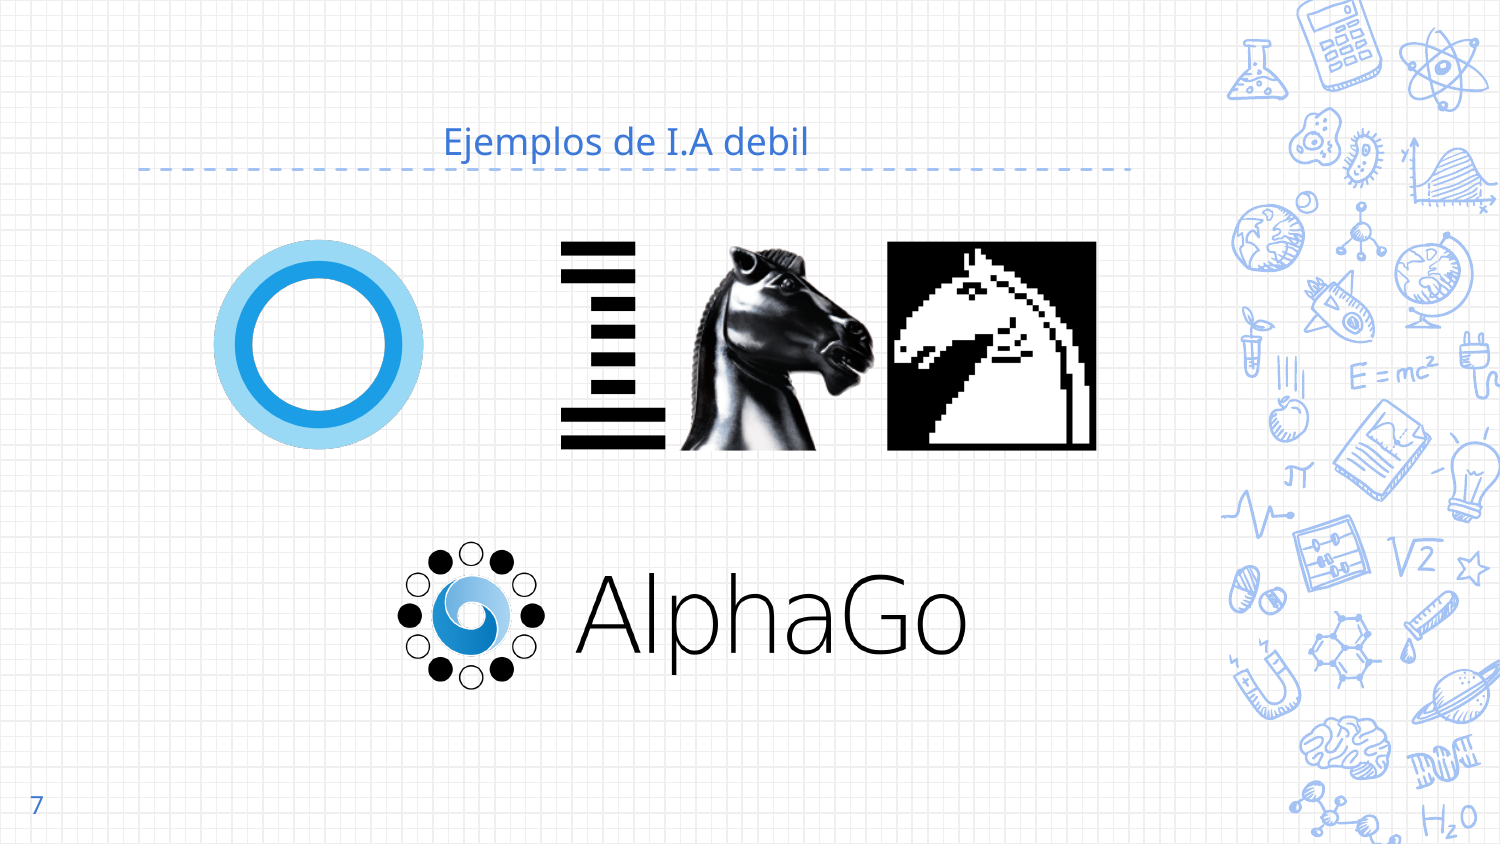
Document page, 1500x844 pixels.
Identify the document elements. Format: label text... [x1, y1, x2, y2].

title Ejemplos de I.A debil [122, 36, 1130, 178]
picture [194, 220, 444, 470]
slide_number 7 [14, 774, 105, 840]
picture [395, 149, 1211, 691]
